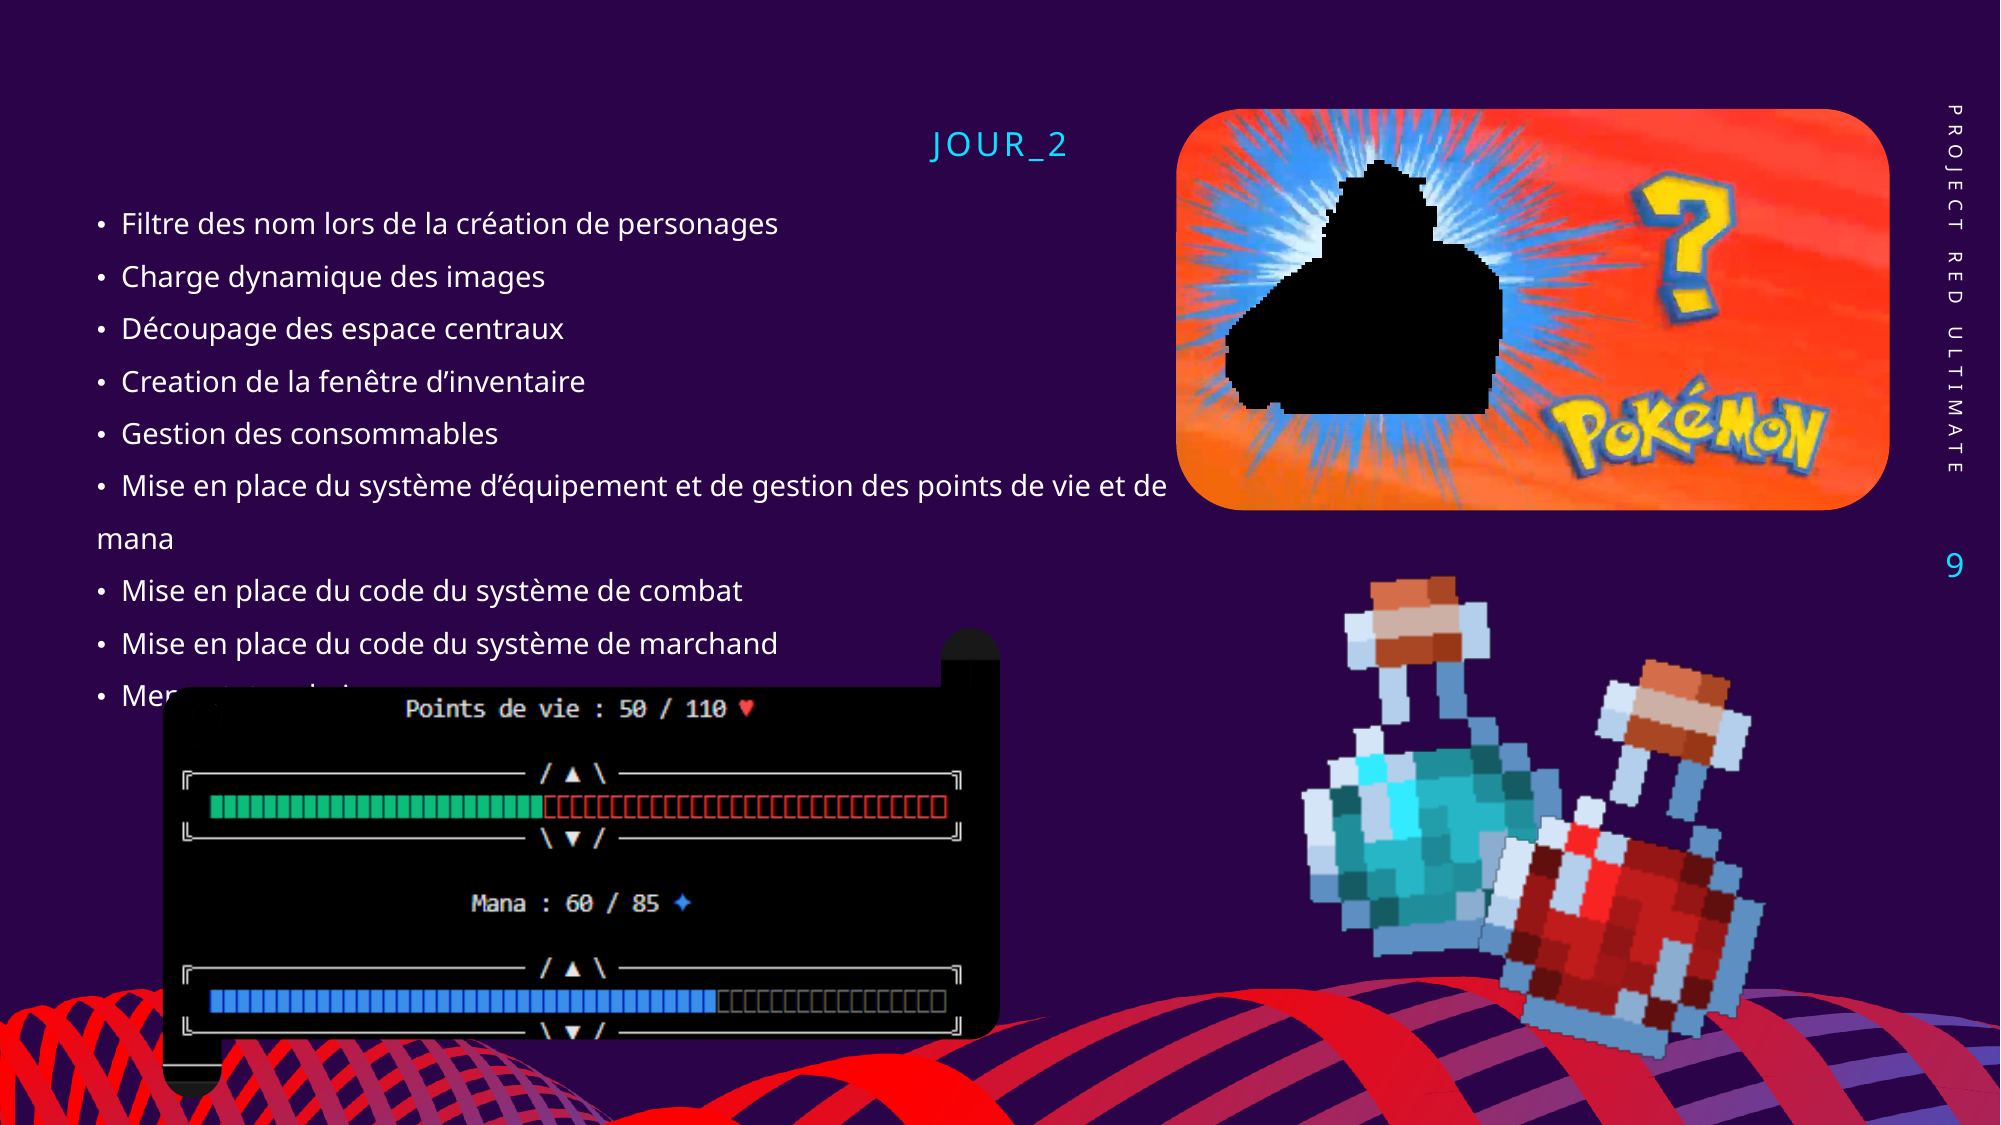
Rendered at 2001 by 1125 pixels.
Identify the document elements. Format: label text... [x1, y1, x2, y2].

slide_number 9 [1889, 519, 1980, 615]
footer PROJECT RED ULTIMATE [1926, 33, 1987, 489]
list JOUR_2 [769, 120, 1176, 180]
list • Filtre des nom lors de la création de personages • Charge dynamique des images • Découpage des espace centraux • Creation de la fenêtre d’inventaire • Gestion des consommables • Mise en place du système d’équipement et de gestion des points de vie et de mana • Mise en place du code du système de combat • Mise en place du code du système de marchand • Menu status du joueur [81, 180, 1230, 769]
picture [0, 0, 2000, 1125]
